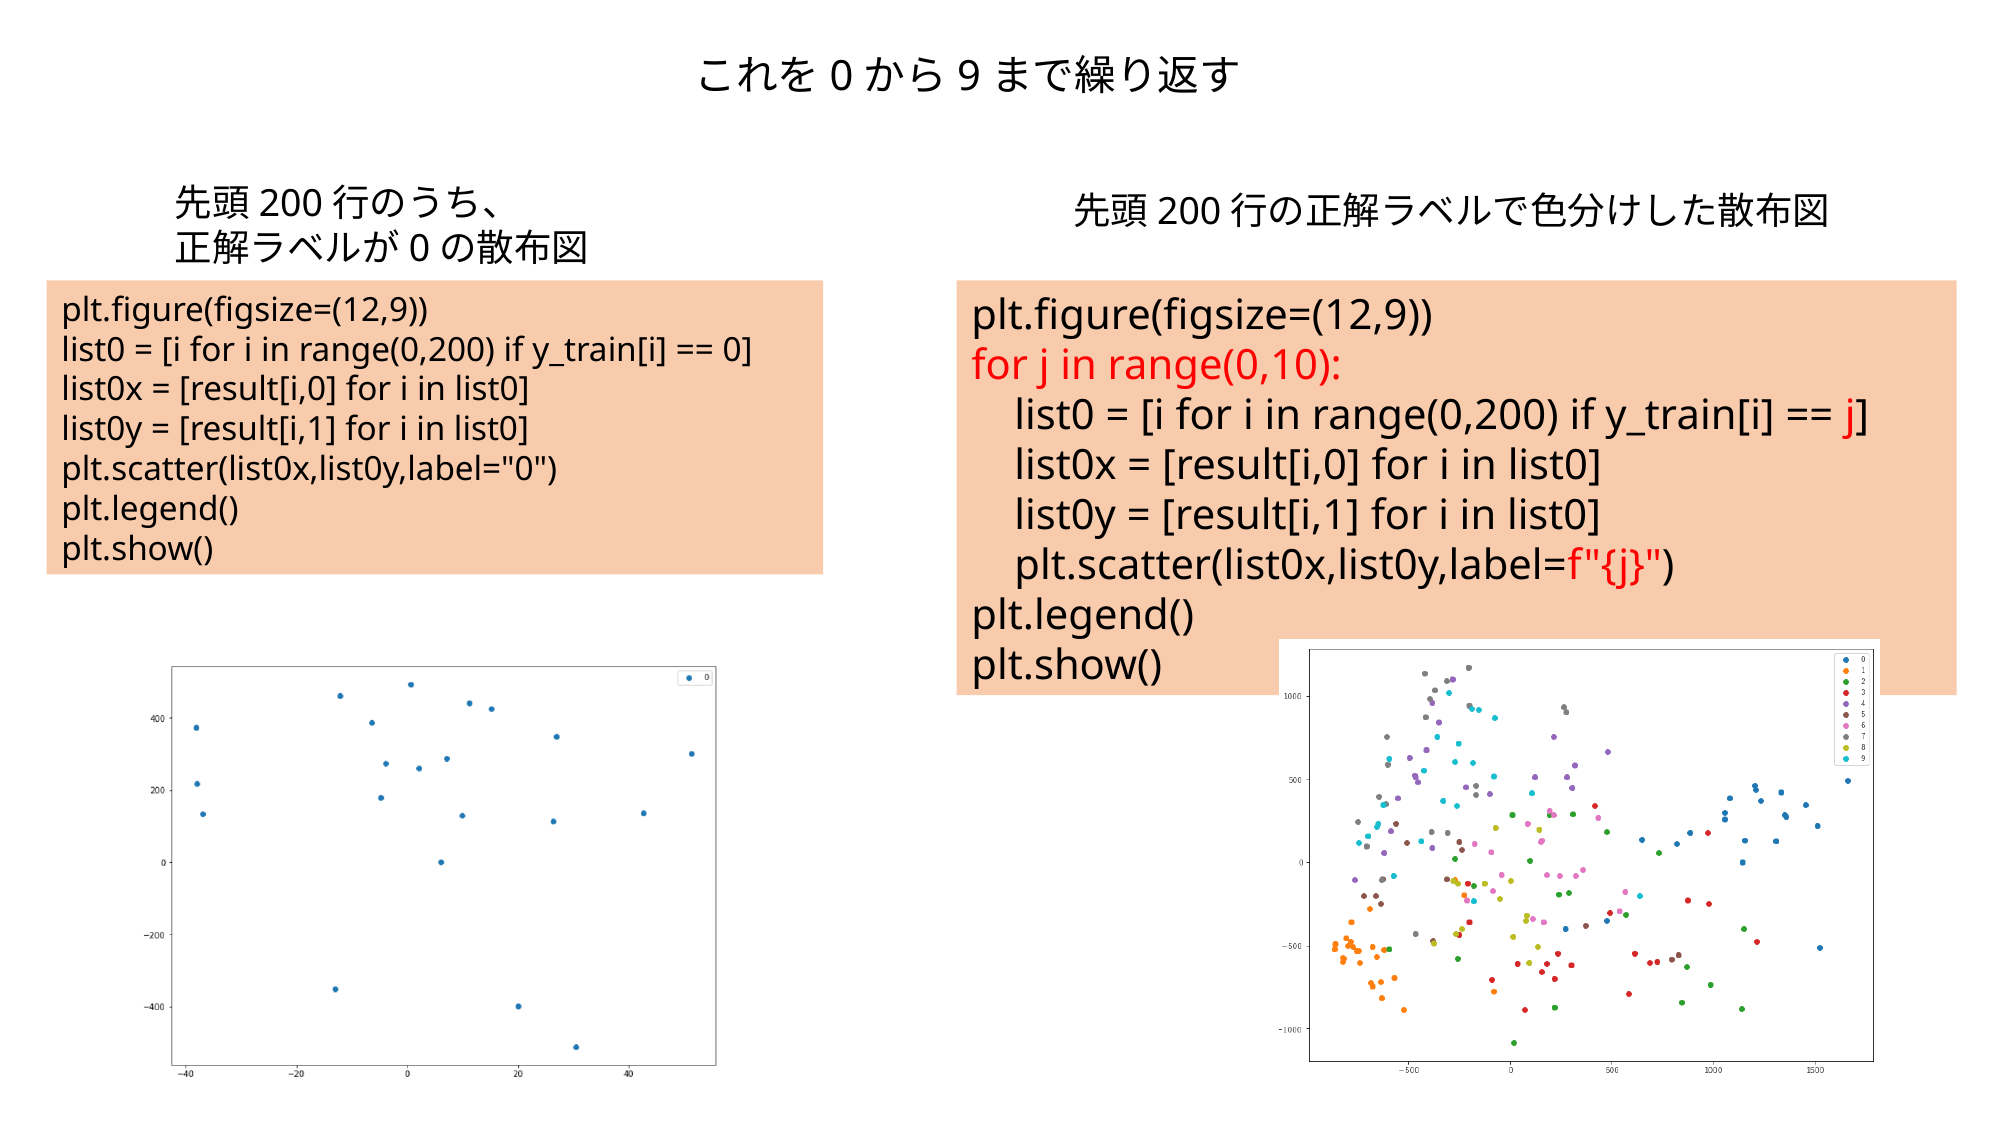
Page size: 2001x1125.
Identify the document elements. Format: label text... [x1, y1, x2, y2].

text_box plt.figure(figsize=(12,9)) list0 = [i for i in range(0,200) if y_train[i] == 0] list0x = [result[i,0] for i in list0] list0y = [result[i,1] for i in list0] plt.scatter(list0x,list0y,label="0") plt.legend() plt.show() [46, 280, 824, 575]
picture [1279, 639, 1880, 1081]
text_box plt.figure(figsize=(12,9)) for j in range(0,10): list0 = [i for i in range(0,200) if y_train[i] == j] list0x = [result[i,0] for i in list0] list0y = [result[i,1] for i in list0] plt.scatter(list0x,list0y,label=f"{j}") plt.legend() plt.show() [956, 280, 1957, 696]
picture [140, 661, 721, 1081]
text_box これを0から9まで繰り返す [614, 41, 1321, 107]
text_box 先頭200行の正解ラベルで色分けした散布図 [1058, 179, 1880, 240]
text_box 先頭200行のうち、 正解ラベルが0の散布図 [159, 171, 754, 277]
